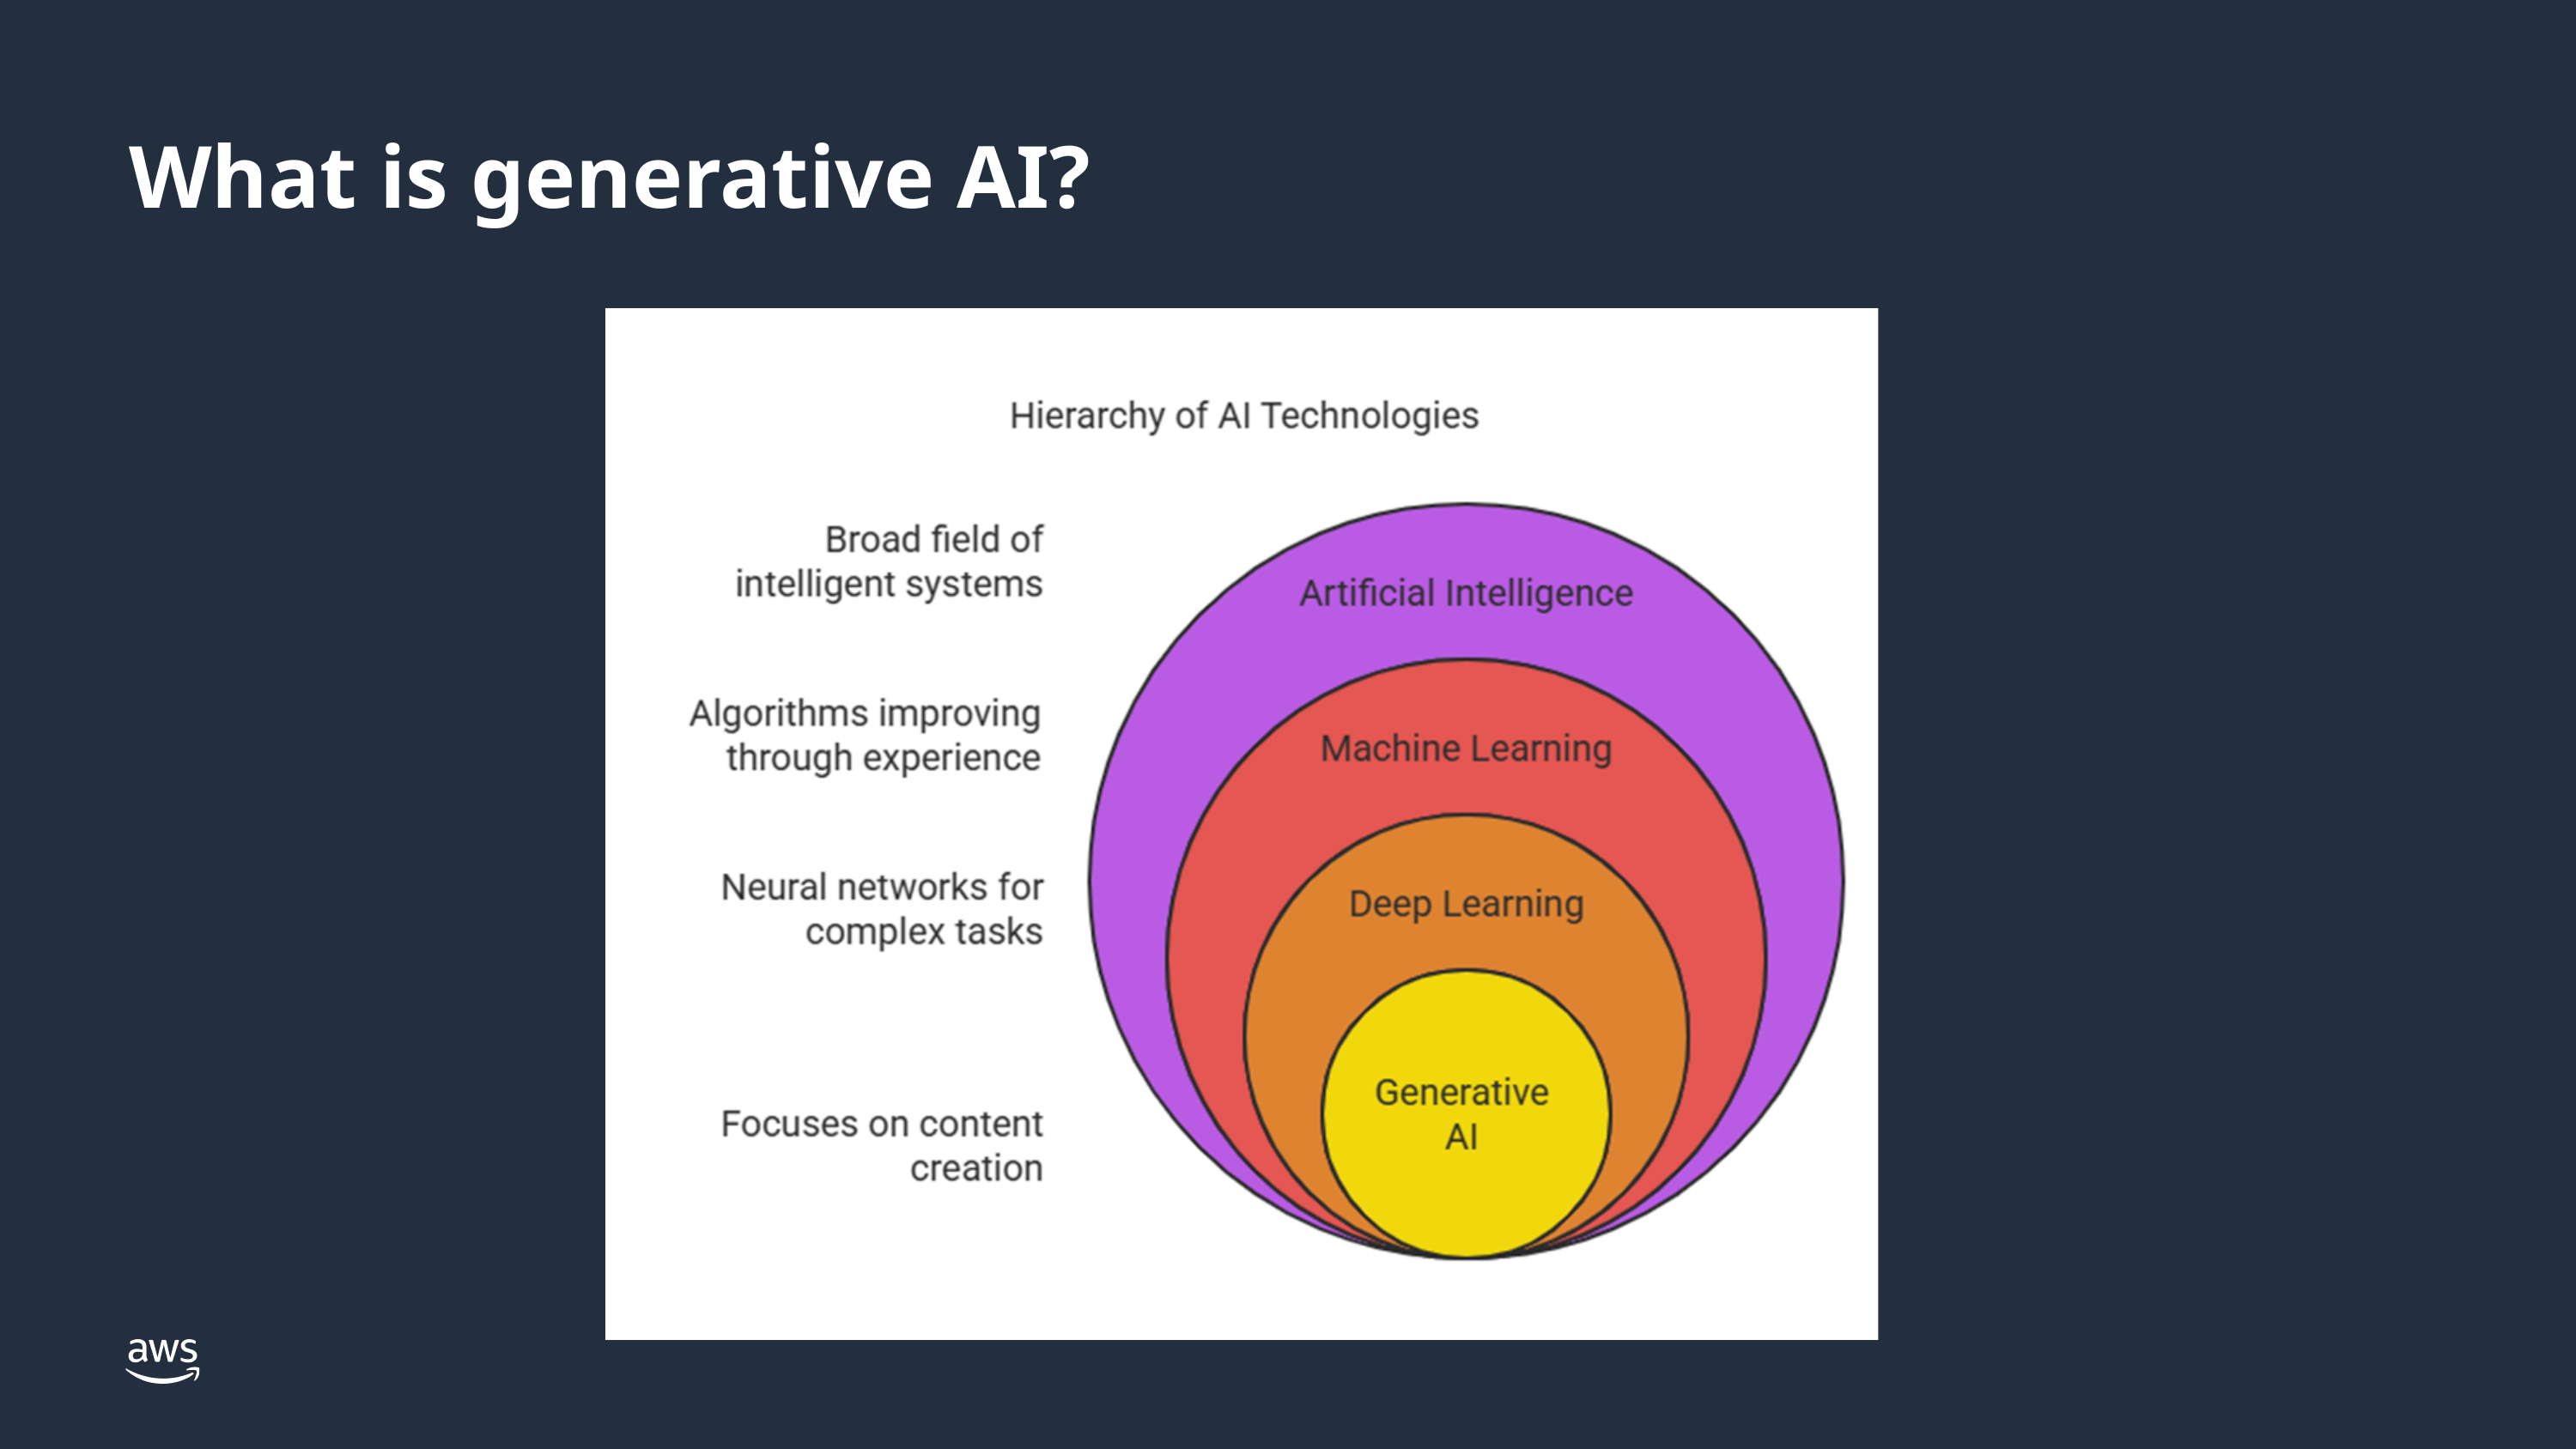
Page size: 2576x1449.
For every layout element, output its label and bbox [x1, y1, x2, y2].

text_box [125, 1339, 200, 1384]
text_box [128, 128, 2448, 242]
text_box [605, 308, 1879, 1340]
